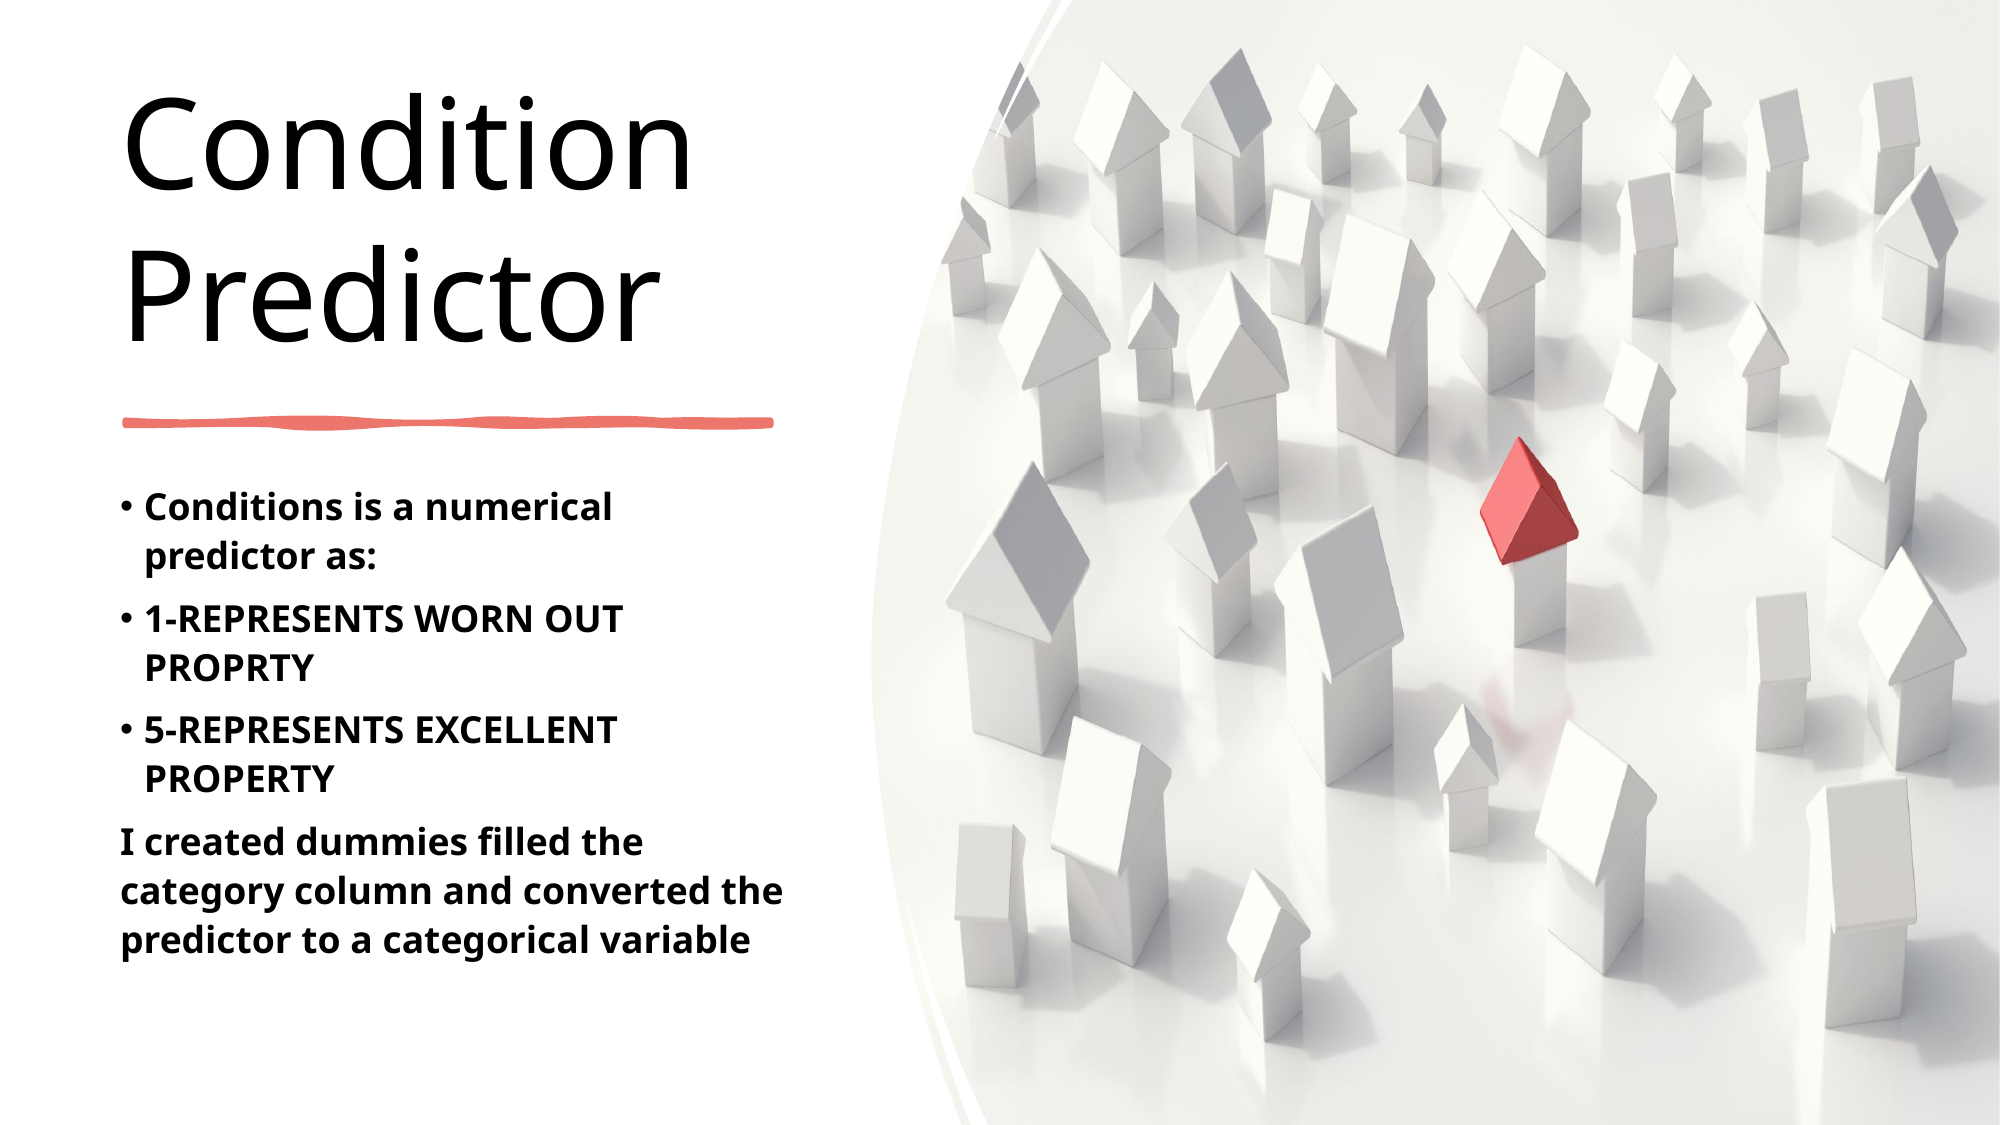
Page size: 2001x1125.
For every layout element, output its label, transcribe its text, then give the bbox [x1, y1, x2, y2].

text_box [0, 0, 871, 1125]
title Condition Predictor [105, 53, 822, 375]
picture [871, 0, 2000, 1125]
list Conditions is a numerical predictor as: 1-REPRESENTS WORN OUT PROPRTY 5-REPRESENTS EXCELLENT PROPERTY I created dummies filled the category column and converted the predictor to a categorical variable [105, 471, 802, 1016]
text_box [124, 417, 772, 429]
